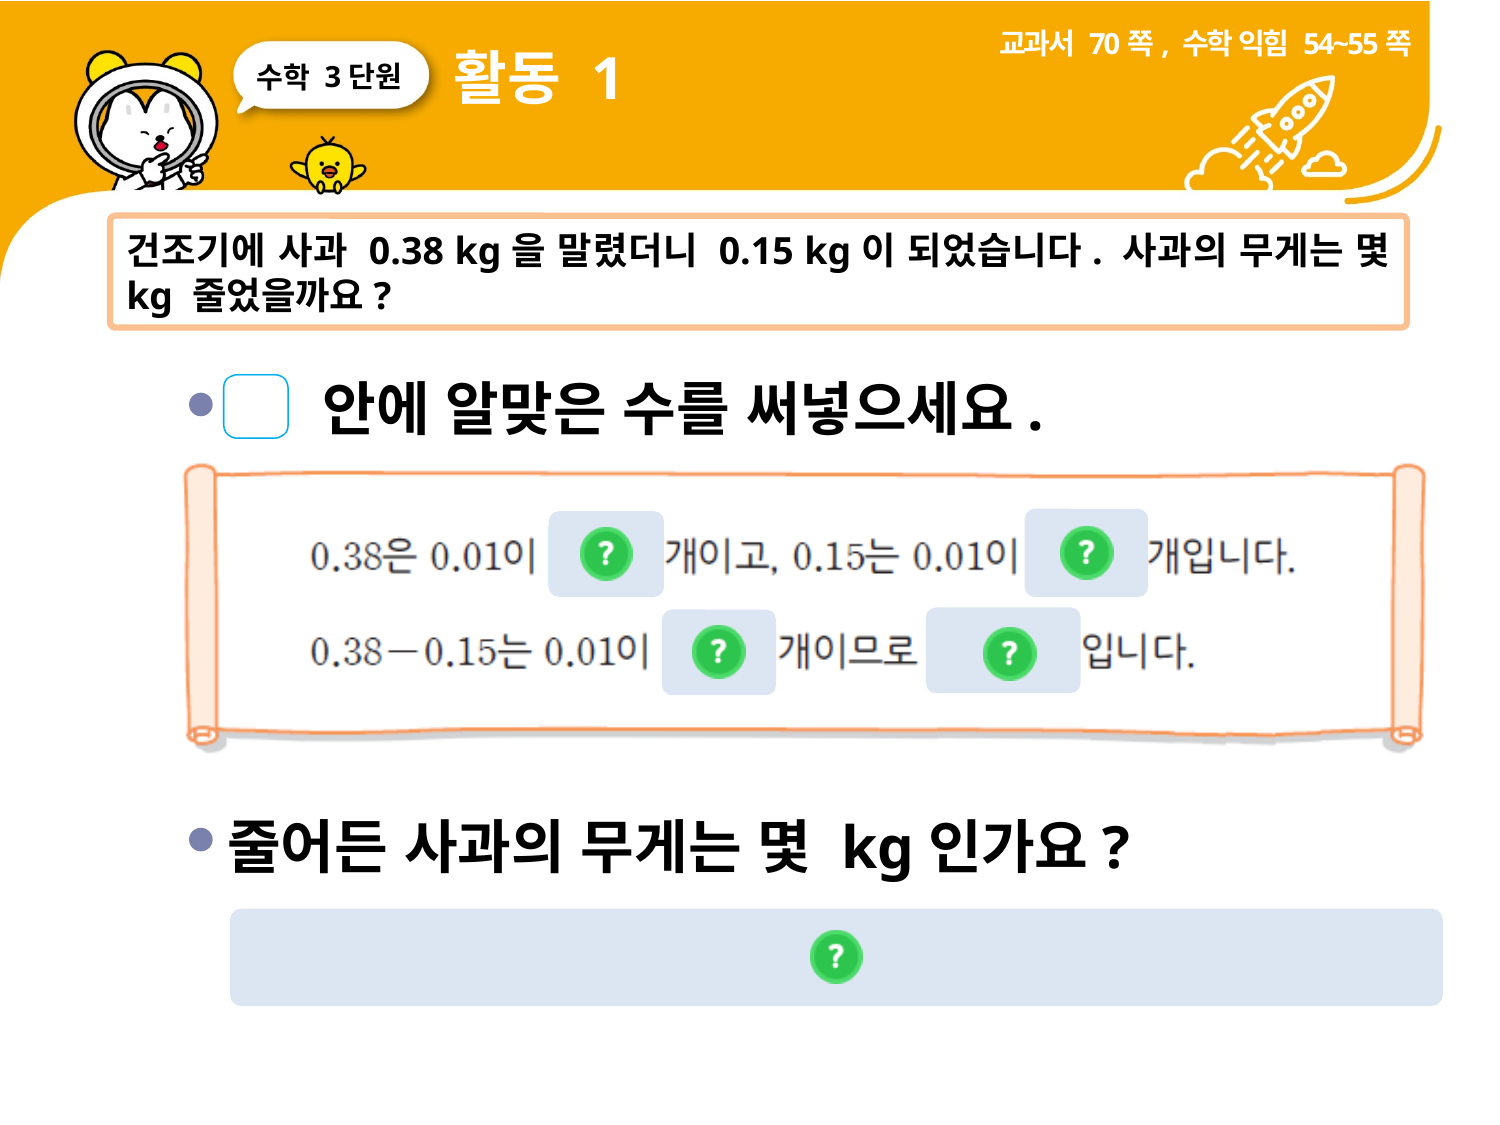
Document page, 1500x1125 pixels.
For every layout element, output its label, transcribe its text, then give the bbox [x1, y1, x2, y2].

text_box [663, 611, 775, 694]
text_box 줄어든 사과의 무게는 몇 kg인가요? [212, 802, 1429, 900]
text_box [550, 512, 663, 596]
text_box 건조기에 사과 0.38 kg을 말렸더니 0.15 kg이 되었습니다. 사과의 무게는 몇 kg 줄었을까요? [108, 214, 1408, 329]
text_box [189, 392, 212, 417]
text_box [231, 910, 1442, 1005]
list 교과서 70쪽, 수학 익힘 54~55쪽 [983, 22, 1428, 70]
list 3단원 [282, 55, 445, 106]
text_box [927, 609, 1080, 692]
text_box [1026, 510, 1147, 596]
list 활동 1 [438, 38, 1205, 124]
text_box [189, 827, 213, 852]
picture [0, 1, 1500, 1124]
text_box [212, 364, 1428, 462]
